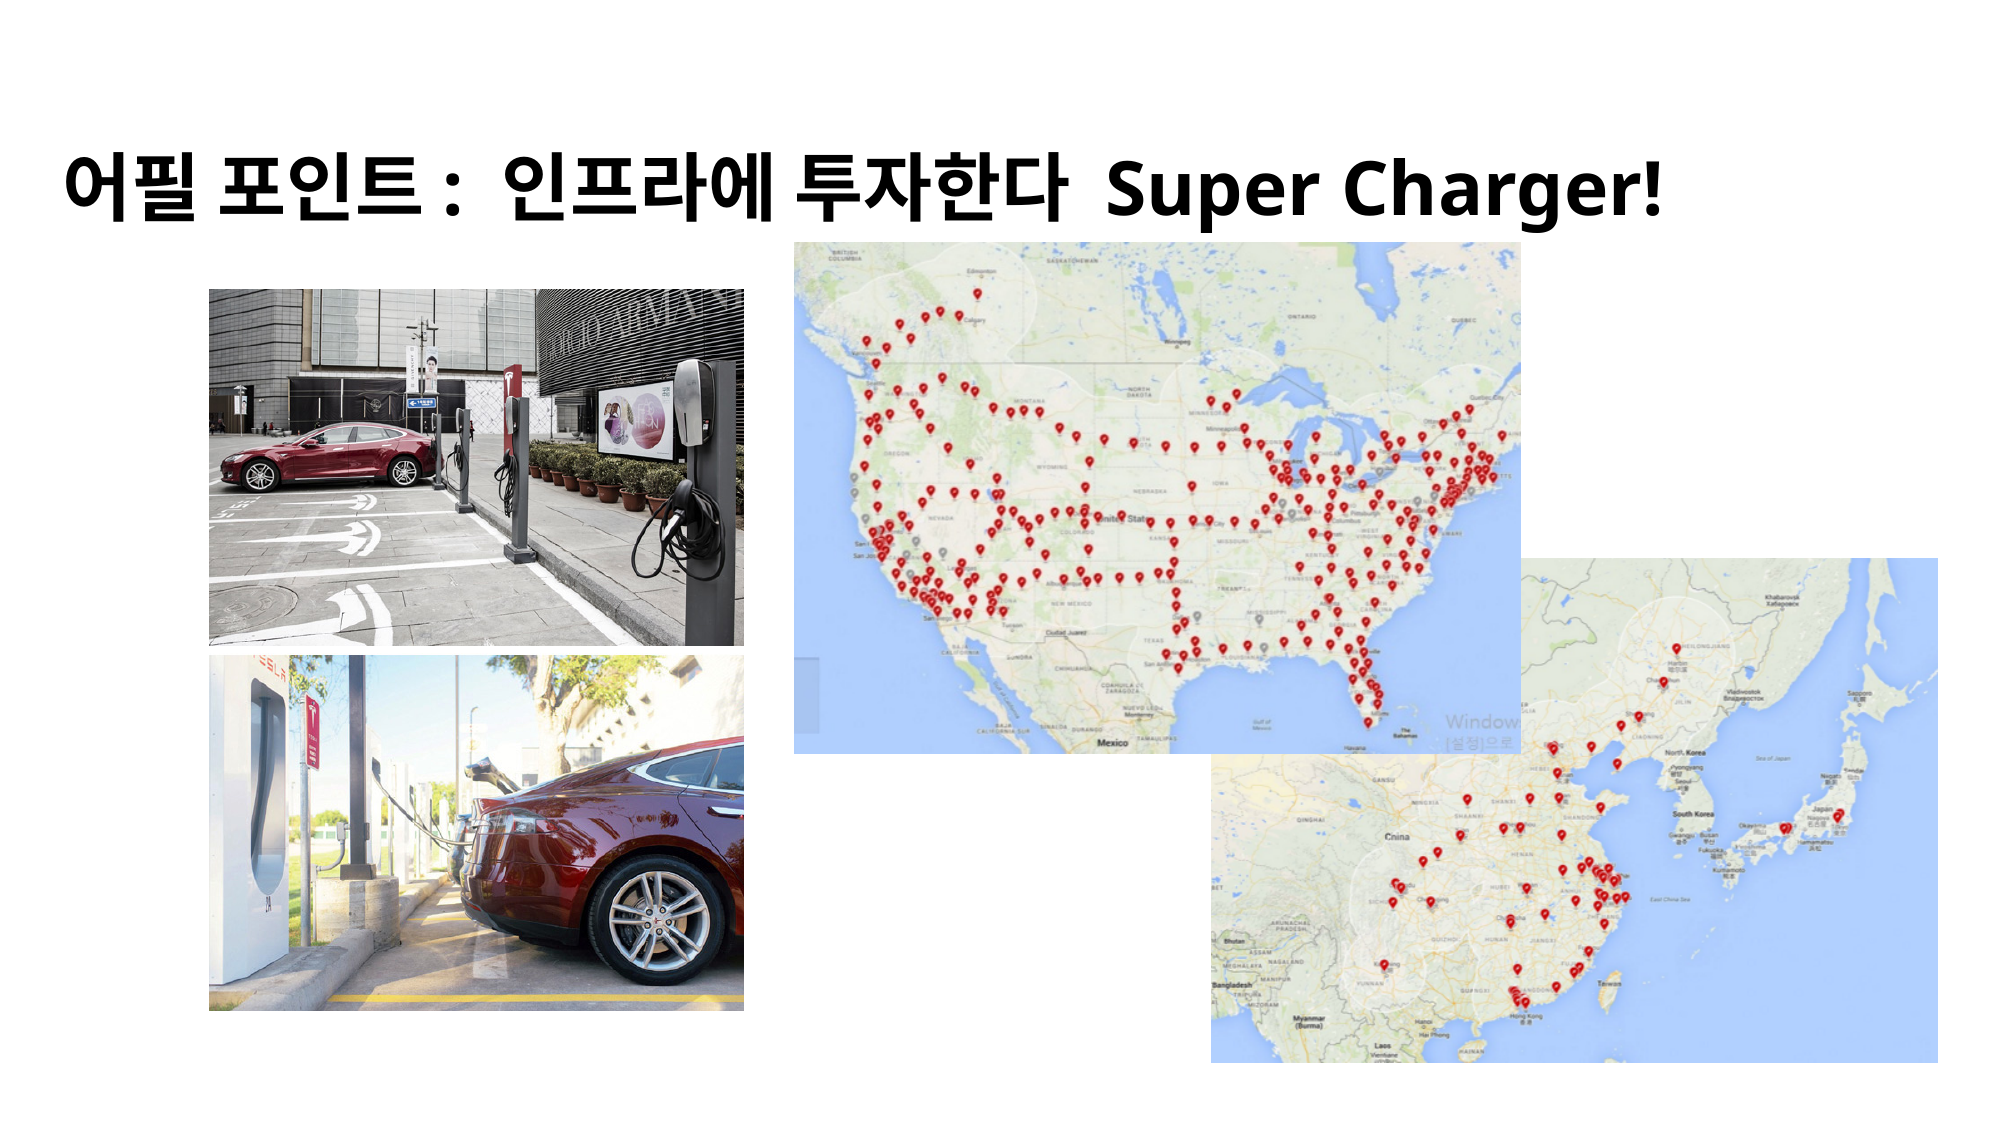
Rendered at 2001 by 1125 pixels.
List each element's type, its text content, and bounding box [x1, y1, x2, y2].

picture [794, 242, 1938, 1063]
text_box 어필 포인트: 인프라에 투자한다 Super Charger! [55, 133, 1672, 238]
picture [208, 288, 744, 1011]
